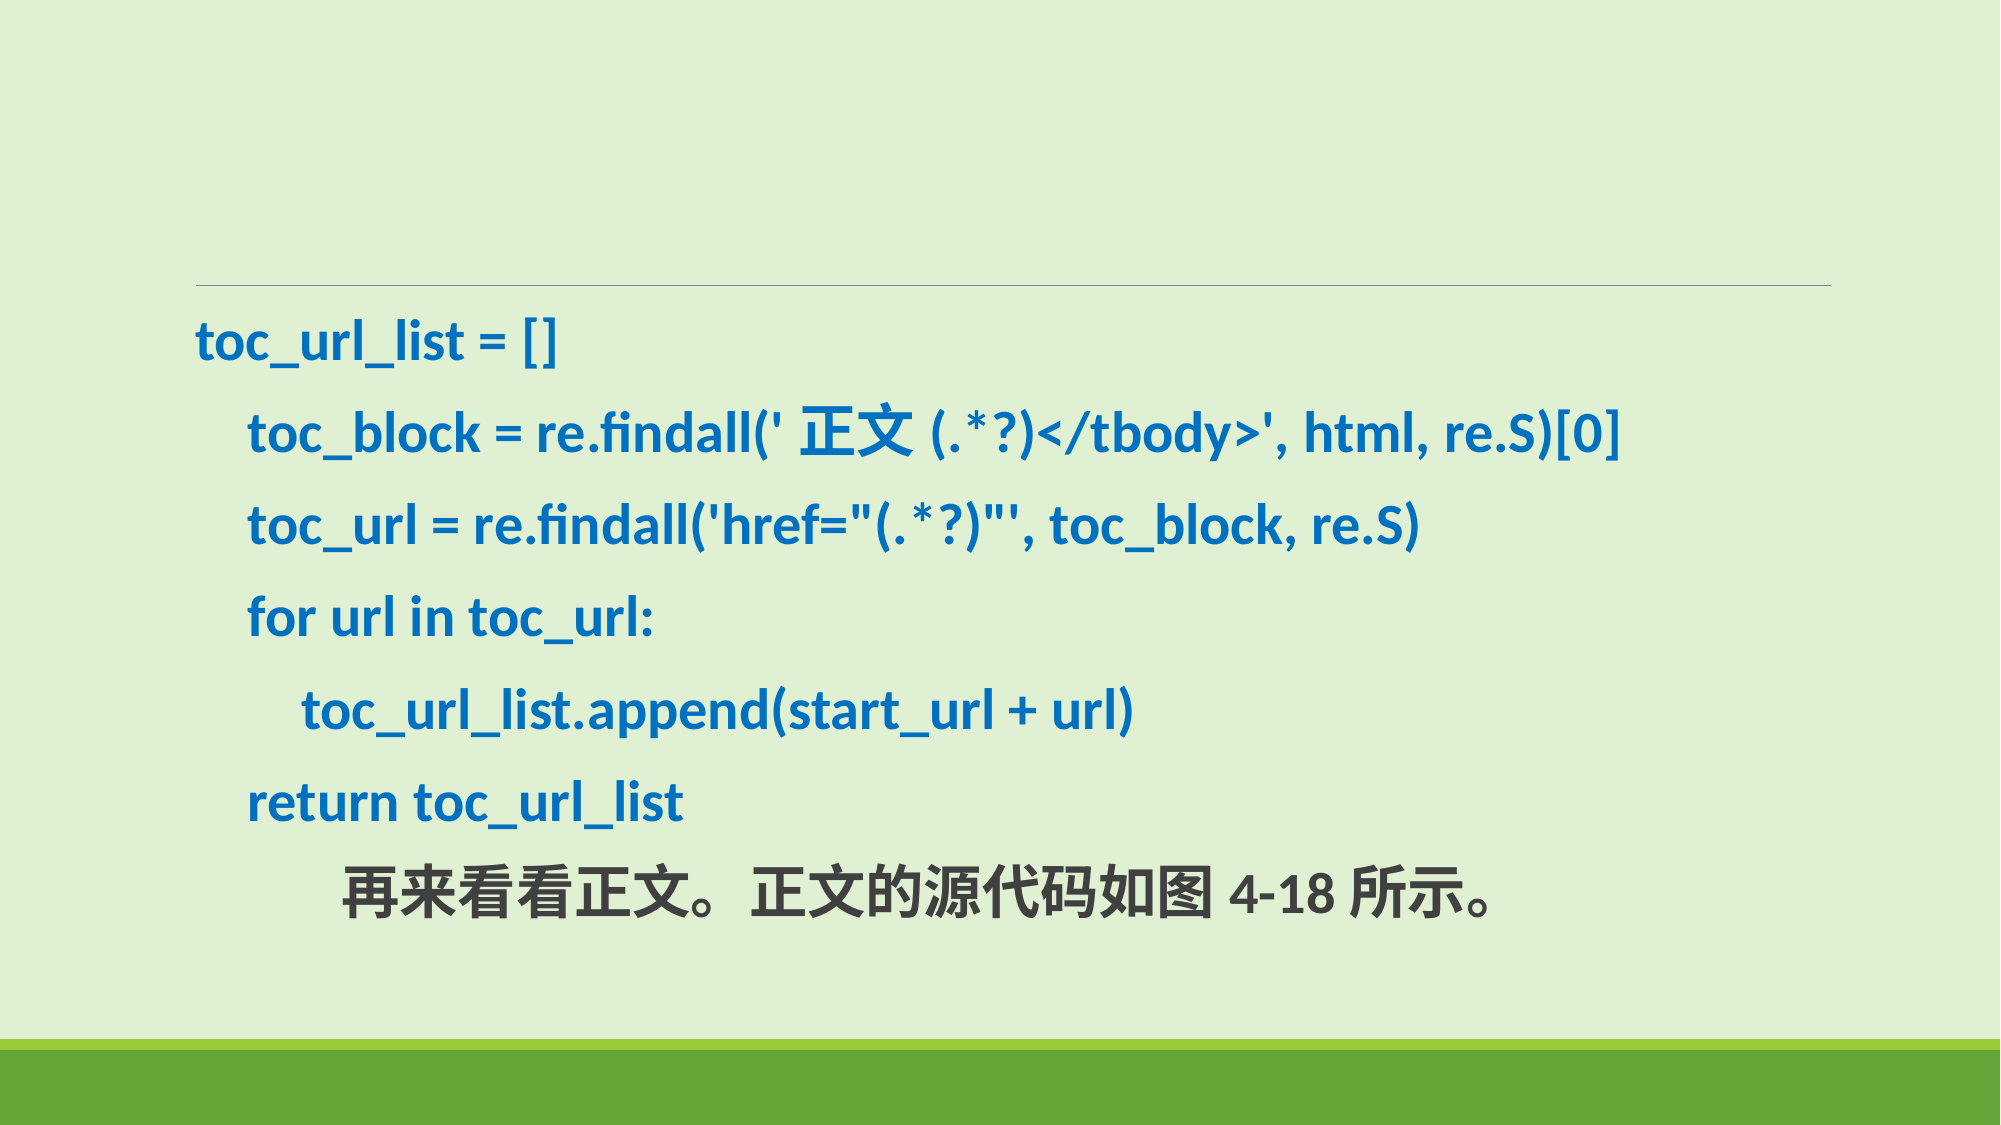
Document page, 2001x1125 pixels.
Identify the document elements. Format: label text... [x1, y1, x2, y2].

list toc_url_list = [] toc_block = re.findall('正文(.*?)</tbody>', html, re.S)[0] toc_url = re.findall('href="(.*?)"', toc_block, re.S) for url in toc_url: toc_url_list.append(start_url + url) return toc_url_list 再来看看正文。正文的源代码如图4-18所示。 [180, 302, 1830, 963]
